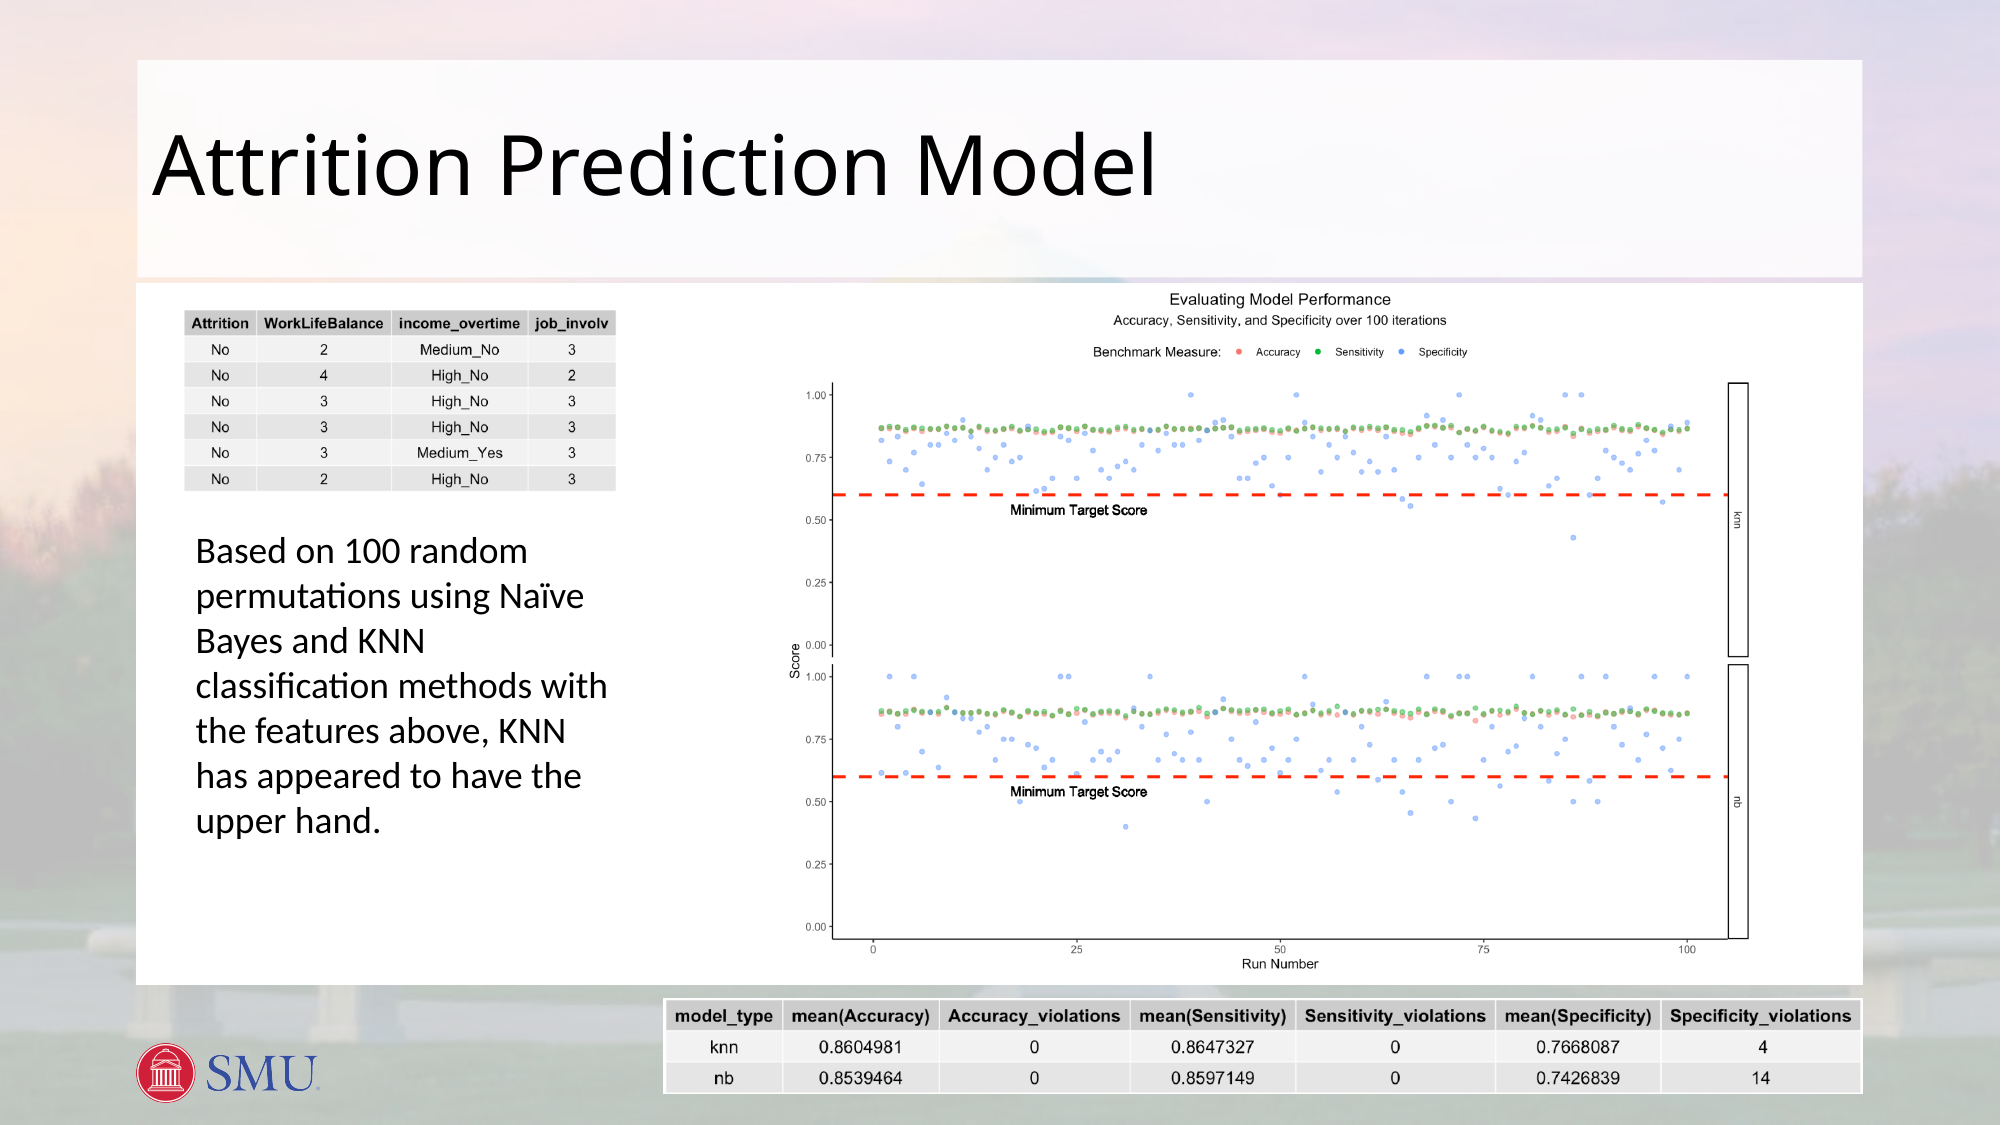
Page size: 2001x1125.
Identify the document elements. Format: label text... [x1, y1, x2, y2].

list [663, 283, 1863, 973]
picture [184, 310, 617, 492]
picture [136, 1043, 320, 1103]
title Attrition Prediction Model [137, 59, 1863, 278]
text_box [136, 283, 1863, 985]
picture [663, 998, 1863, 1094]
text_box Based on 100 random permutations using Naïve Bayes and KNN classification methods with the features above, KNN has appeared to have the upper hand. [180, 518, 628, 849]
